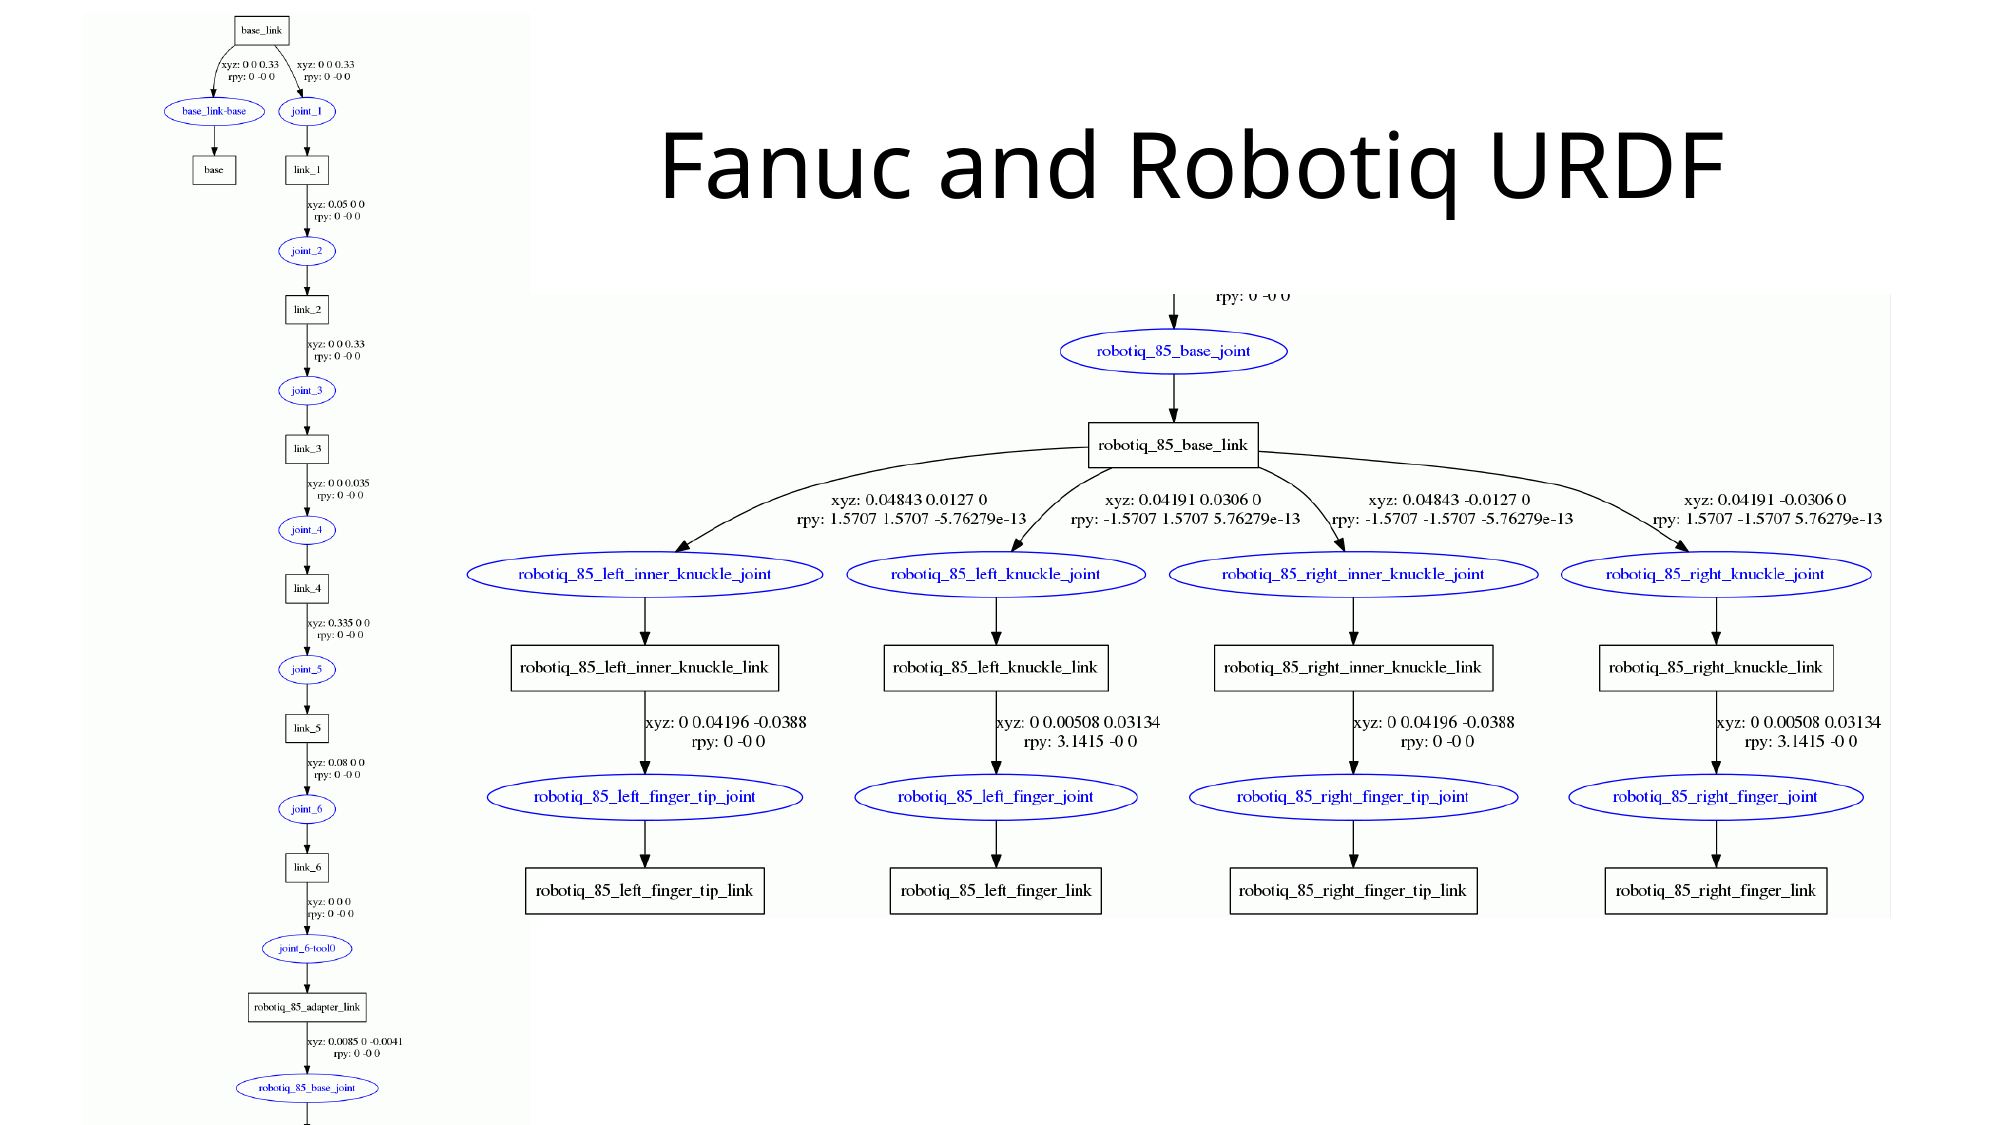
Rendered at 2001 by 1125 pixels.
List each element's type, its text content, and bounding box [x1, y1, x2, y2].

picture [82, 13, 1891, 1125]
title Fanuc and Robotiq URDF [642, 59, 1863, 278]
